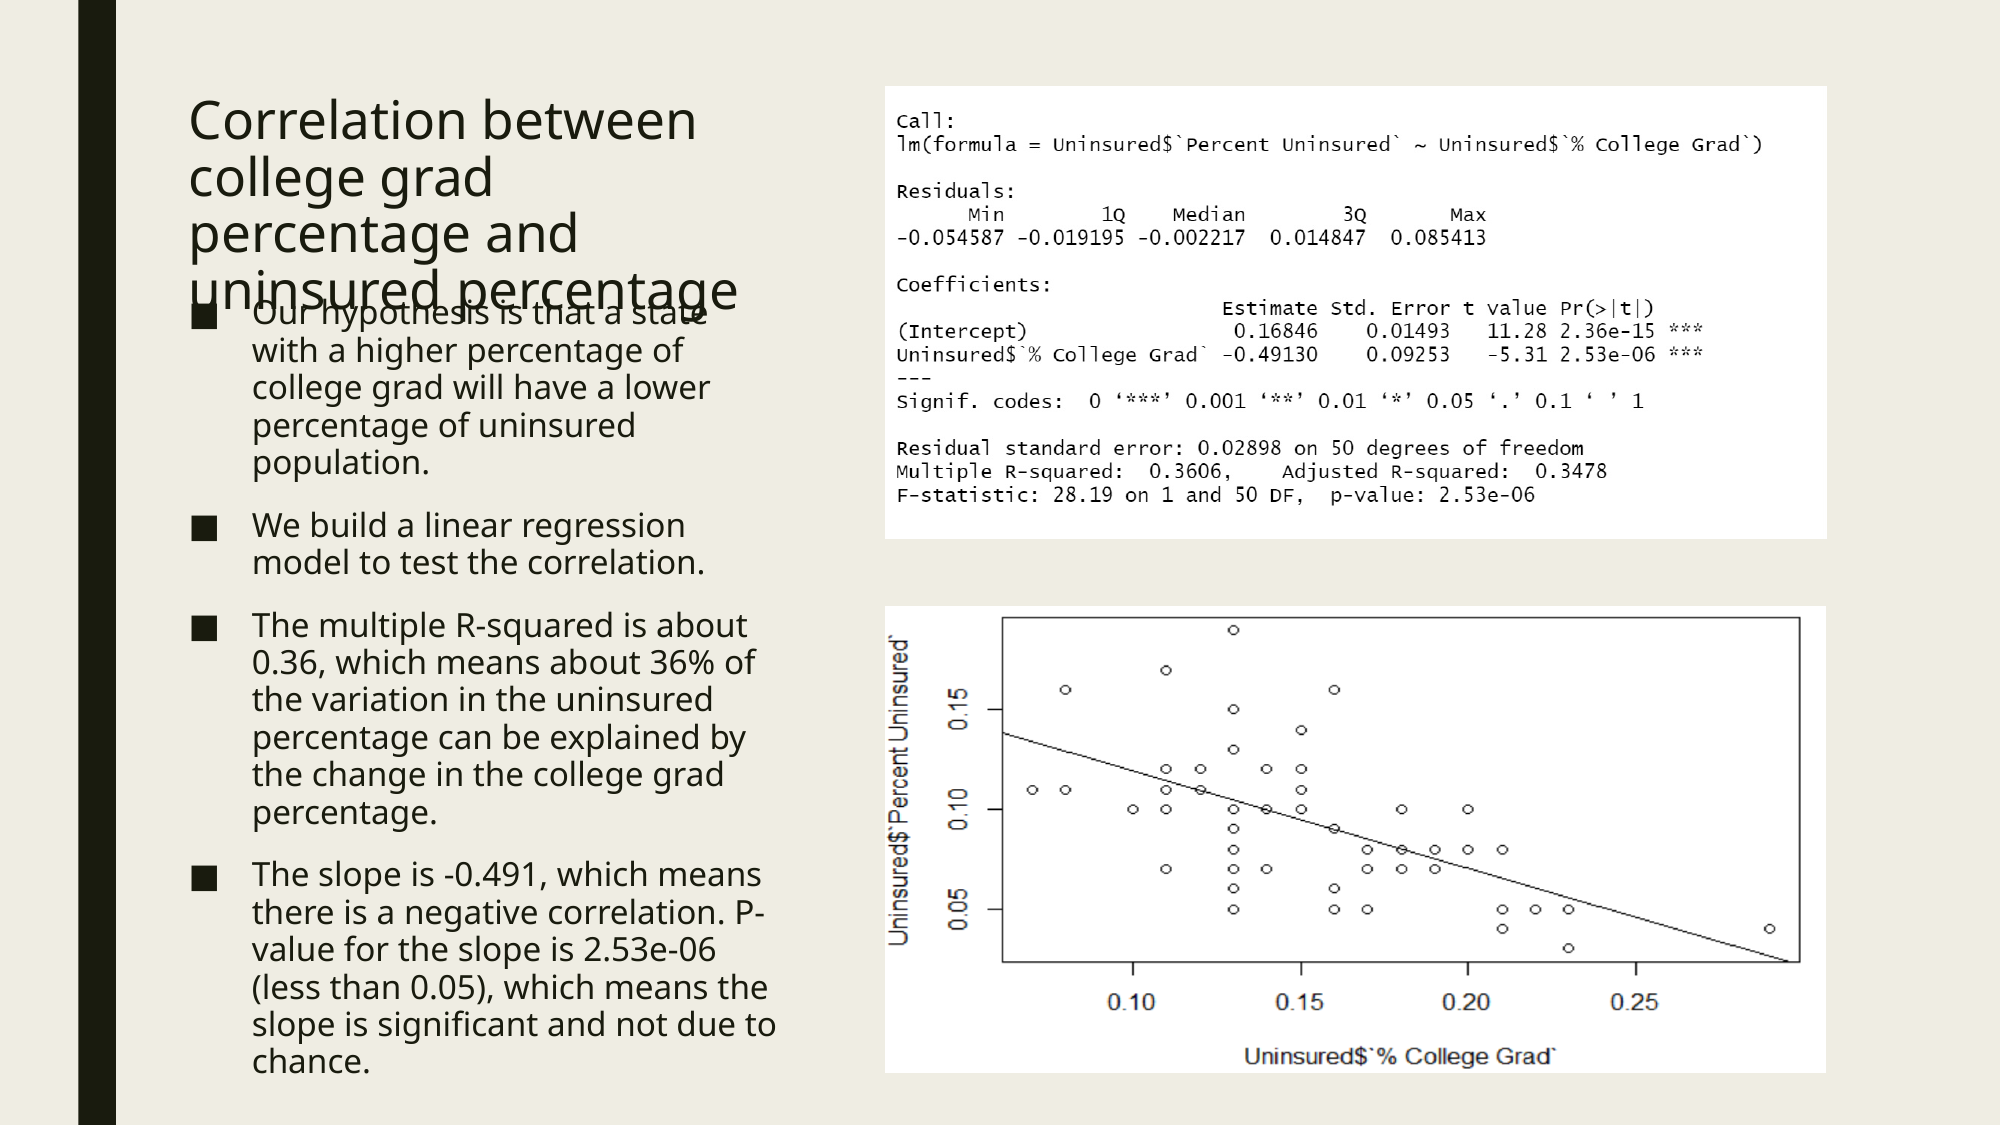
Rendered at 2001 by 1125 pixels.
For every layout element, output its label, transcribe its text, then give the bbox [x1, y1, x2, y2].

title Correlation between college grad percentage and uninsured percentage [173, 86, 800, 287]
list Our hypothesis is that a state with a higher percentage of college grad will have a lower percentage of uninsured population. We build a linear regression model to test the correlation. The multiple R-squared is about 0.36, which means about 36% of the variation in the uninsured percentage can be explained by the change in the college grad percentage. The slope is -0.491, which means there is a negative correlation. P-value for the slope is 2.53e-06 (less than 0.05), which means the slope is significant and not due to chance. [173, 287, 800, 1105]
picture [885, 606, 1826, 1073]
picture [885, 86, 1827, 539]
